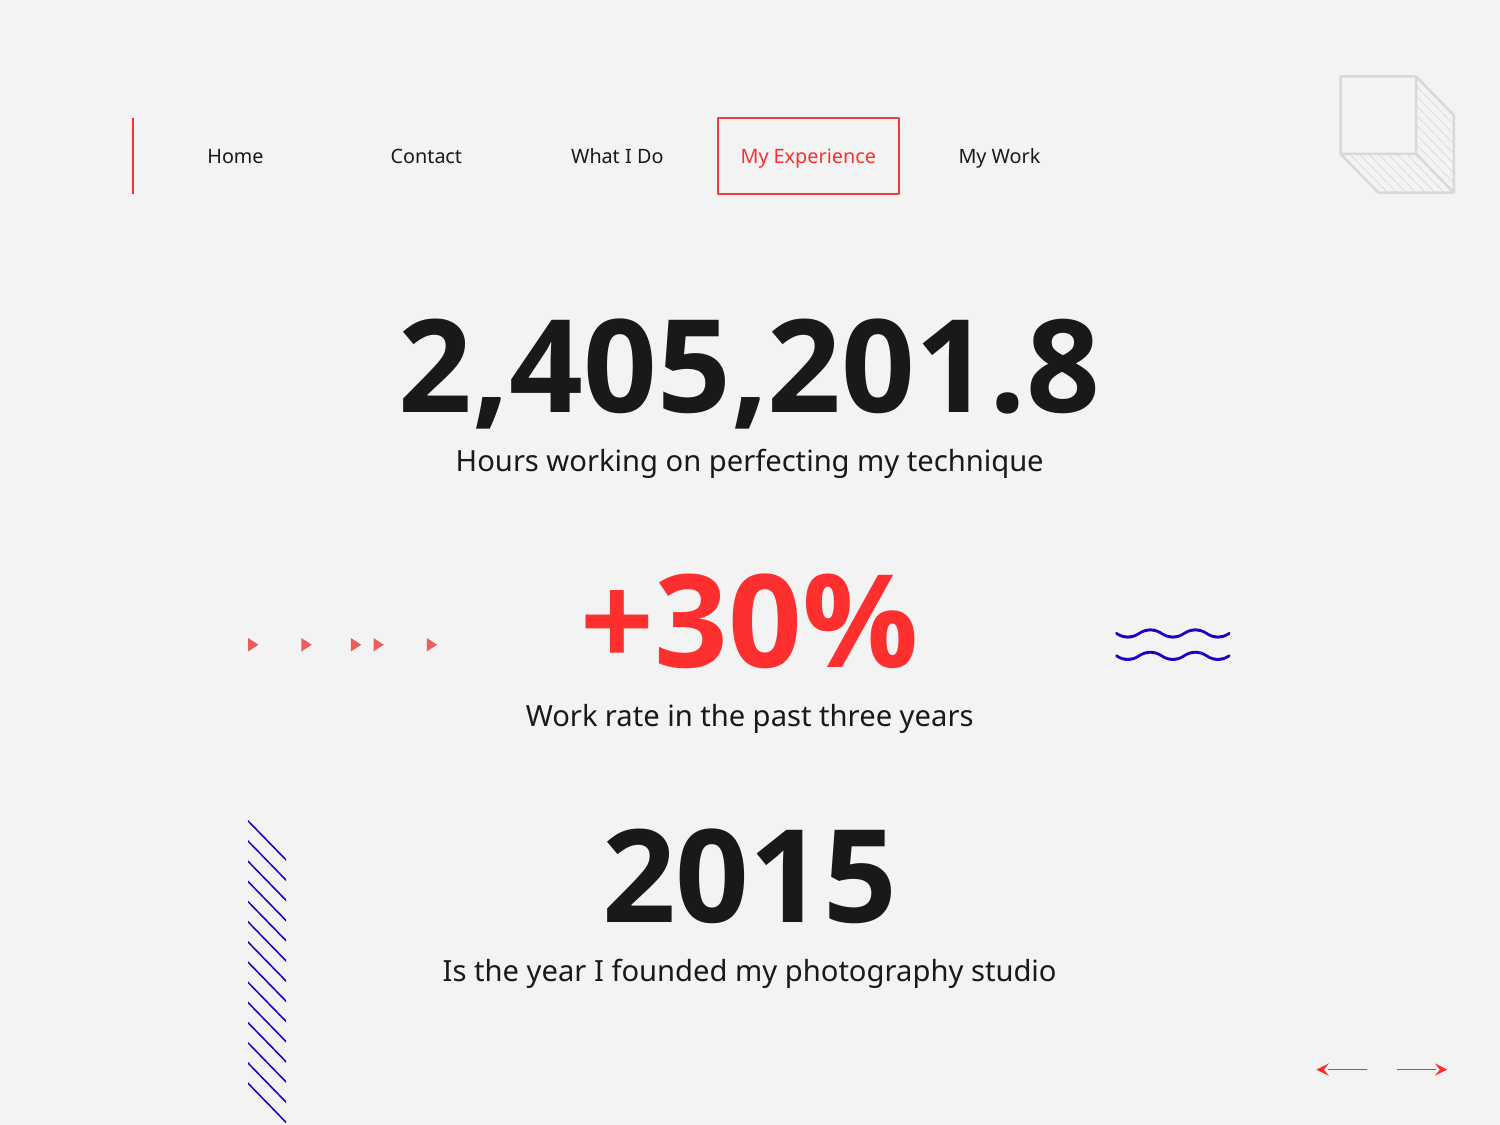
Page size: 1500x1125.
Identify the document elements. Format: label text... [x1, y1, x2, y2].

subtitle My Work [908, 118, 1091, 194]
subtitle Work rate in the past three years [210, 681, 1290, 752]
subtitle Is the year I founded my photography studio [210, 936, 1290, 1007]
subtitle Home [144, 118, 327, 194]
title 2015 [210, 782, 1290, 936]
title +30% [210, 527, 1290, 681]
title 2,405,201.8 [210, 272, 1290, 426]
text_box [1390, 1048, 1460, 1093]
subtitle My Experience [717, 117, 900, 195]
subtitle Hours working on perfecting my technique [210, 426, 1290, 498]
subtitle What I Do [526, 118, 709, 194]
subtitle Contact [335, 118, 518, 194]
text_box [1312, 1048, 1382, 1093]
